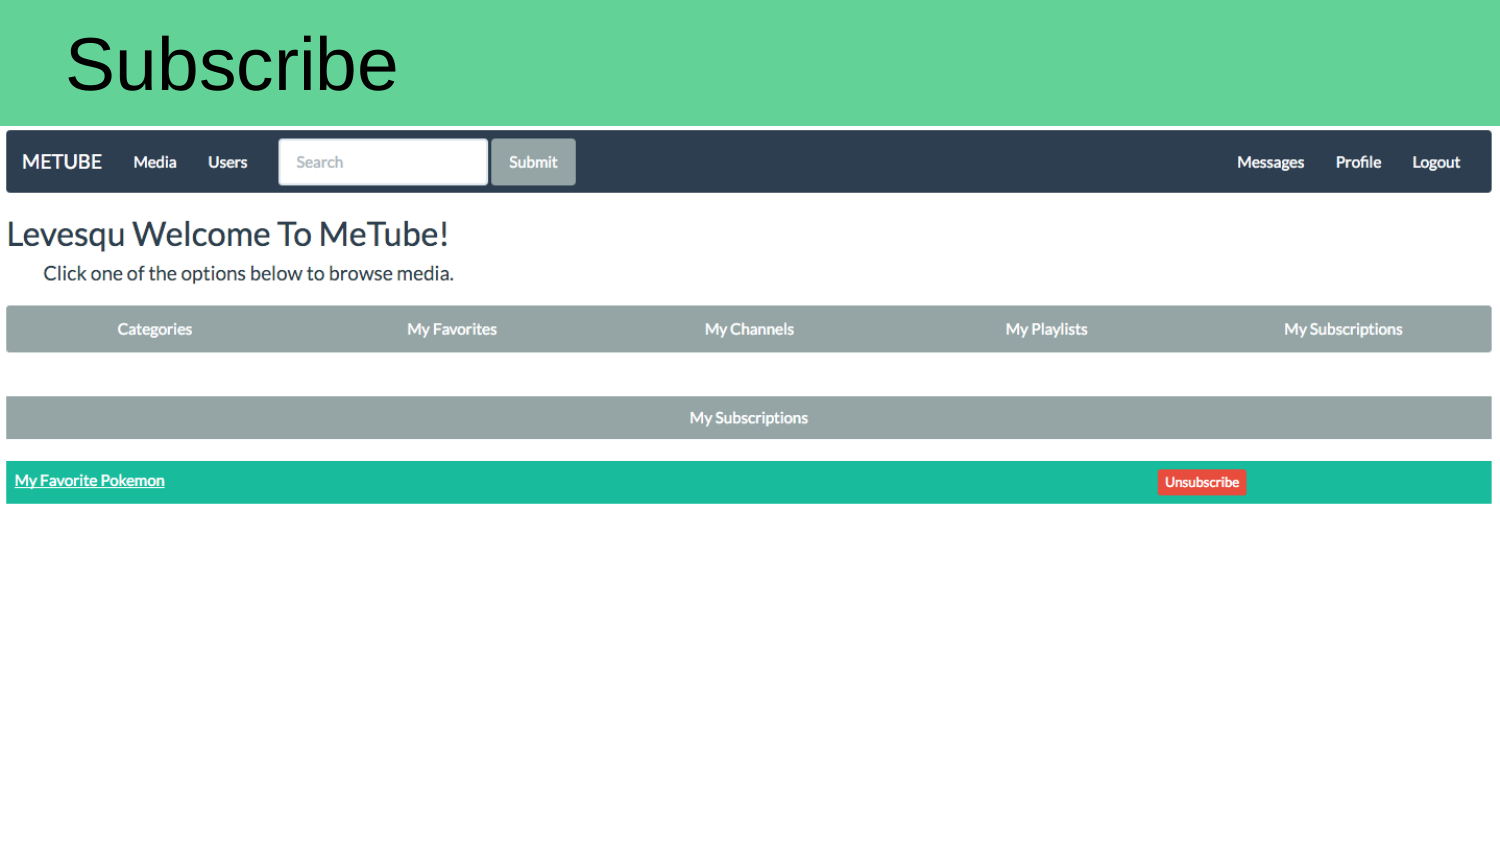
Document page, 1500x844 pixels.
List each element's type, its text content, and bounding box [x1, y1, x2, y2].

picture [0, 125, 1500, 844]
text_box Subscribe [50, 0, 1136, 124]
